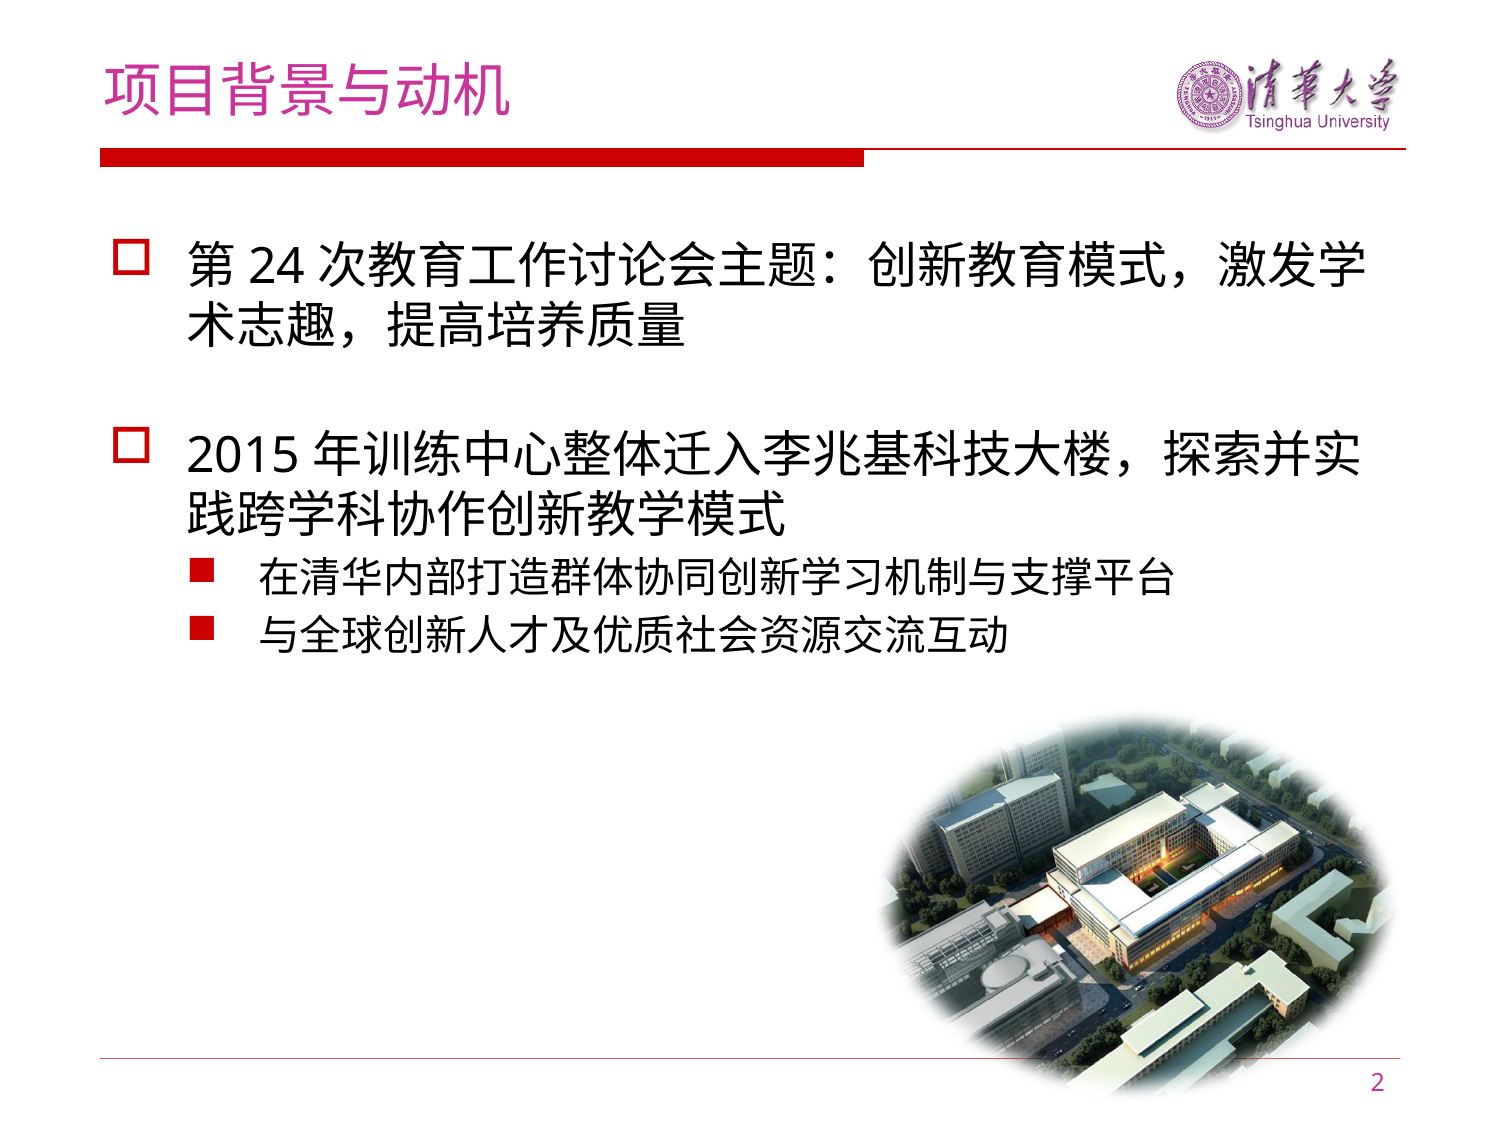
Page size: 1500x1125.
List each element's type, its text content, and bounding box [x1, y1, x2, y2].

title 项目背景与动机 [88, 42, 1129, 132]
picture [1175, 54, 1400, 135]
picture [870, 706, 1402, 1103]
list 第24次教育工作讨论会主题：创新教育模式，激发学术志趣，提高培养质量 2015年训练中心整体迁入李兆基科技大楼，探索并实践跨学科协作创新教学模式 在清华内部打造群体协同创新学习机制与支撑平台 与全球创新人才及优质社会资源交流互动 [93, 226, 1402, 1059]
